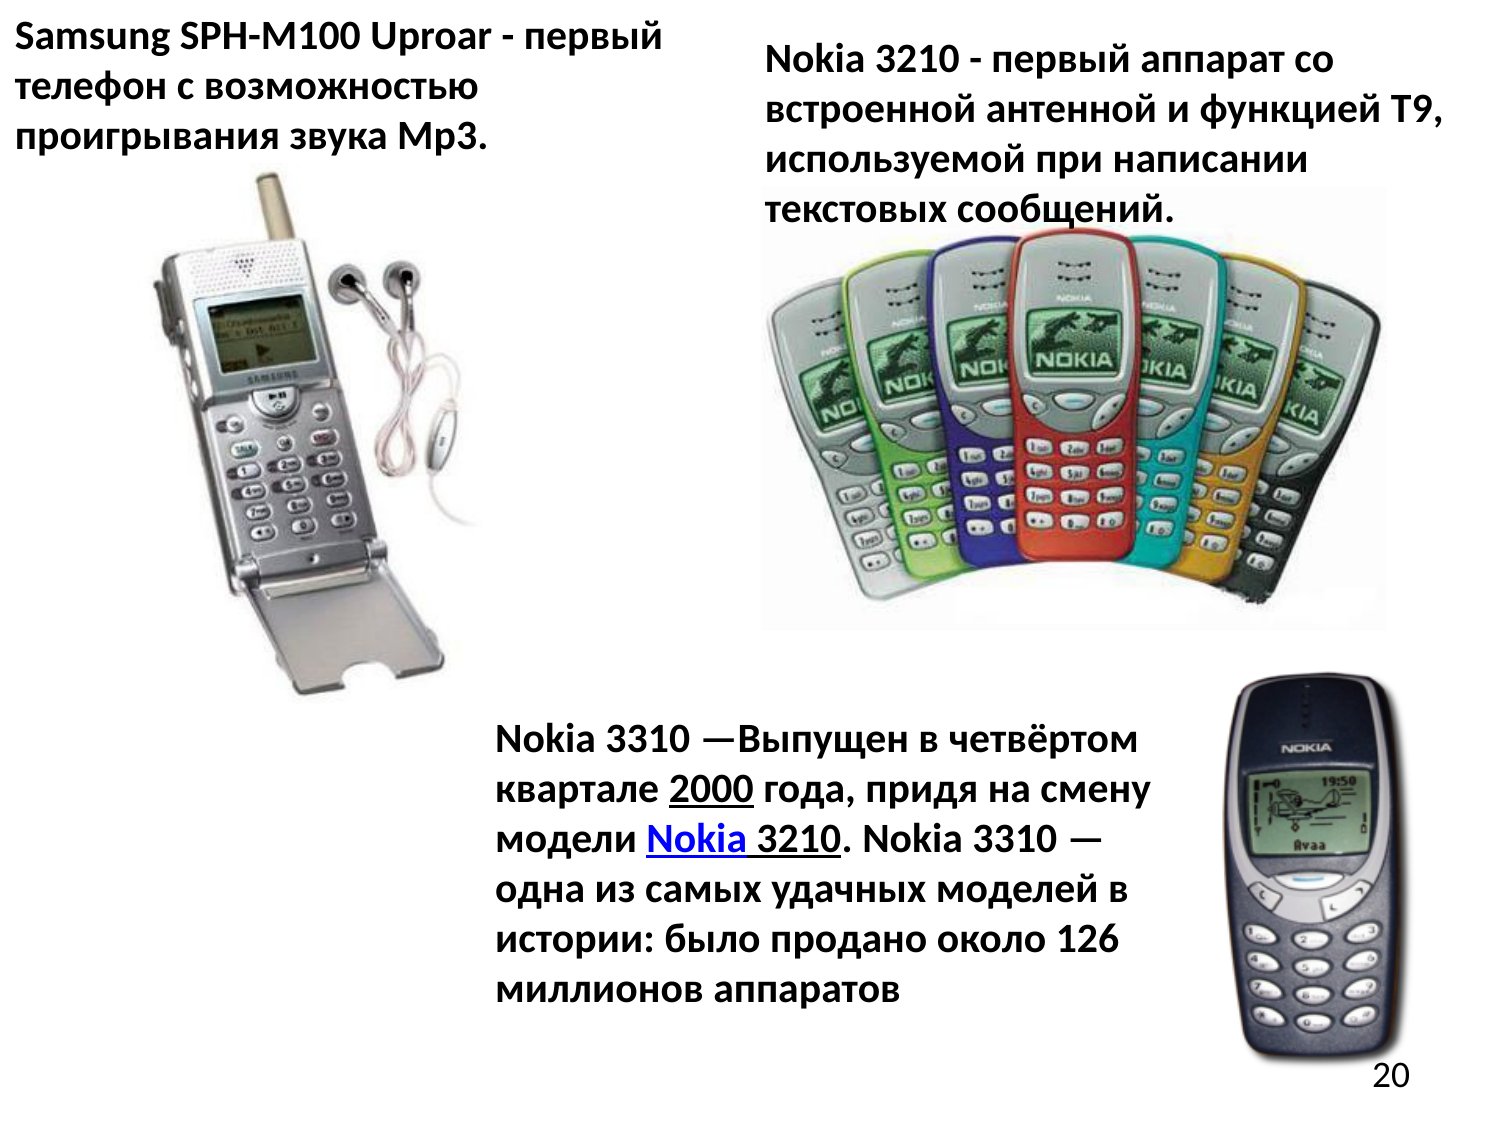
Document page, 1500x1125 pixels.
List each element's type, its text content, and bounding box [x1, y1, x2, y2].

picture [0, 163, 626, 704]
text_box Nokia 3310 —Выпущен в четвёртом квартале 2000 года, придя на смену модели Nokia 3210. Nokia 3310 — одна из самых удачных моделей в истории: было продано около 126 миллионов аппаратов [480, 703, 1184, 1018]
picture [761, 187, 1388, 631]
text_box Samsung SPH-M100 Uproar - первый телефон с возможностью проигрывания звука Mp3. [0, 0, 750, 165]
slide_number 20 [1074, 1042, 1425, 1103]
text_box Nokia 3210 - первый аппарат со встроенной антенной и функцией Т9, используемой при написании текстовых сообщений. [749, 23, 1500, 239]
picture [1218, 667, 1419, 1073]
